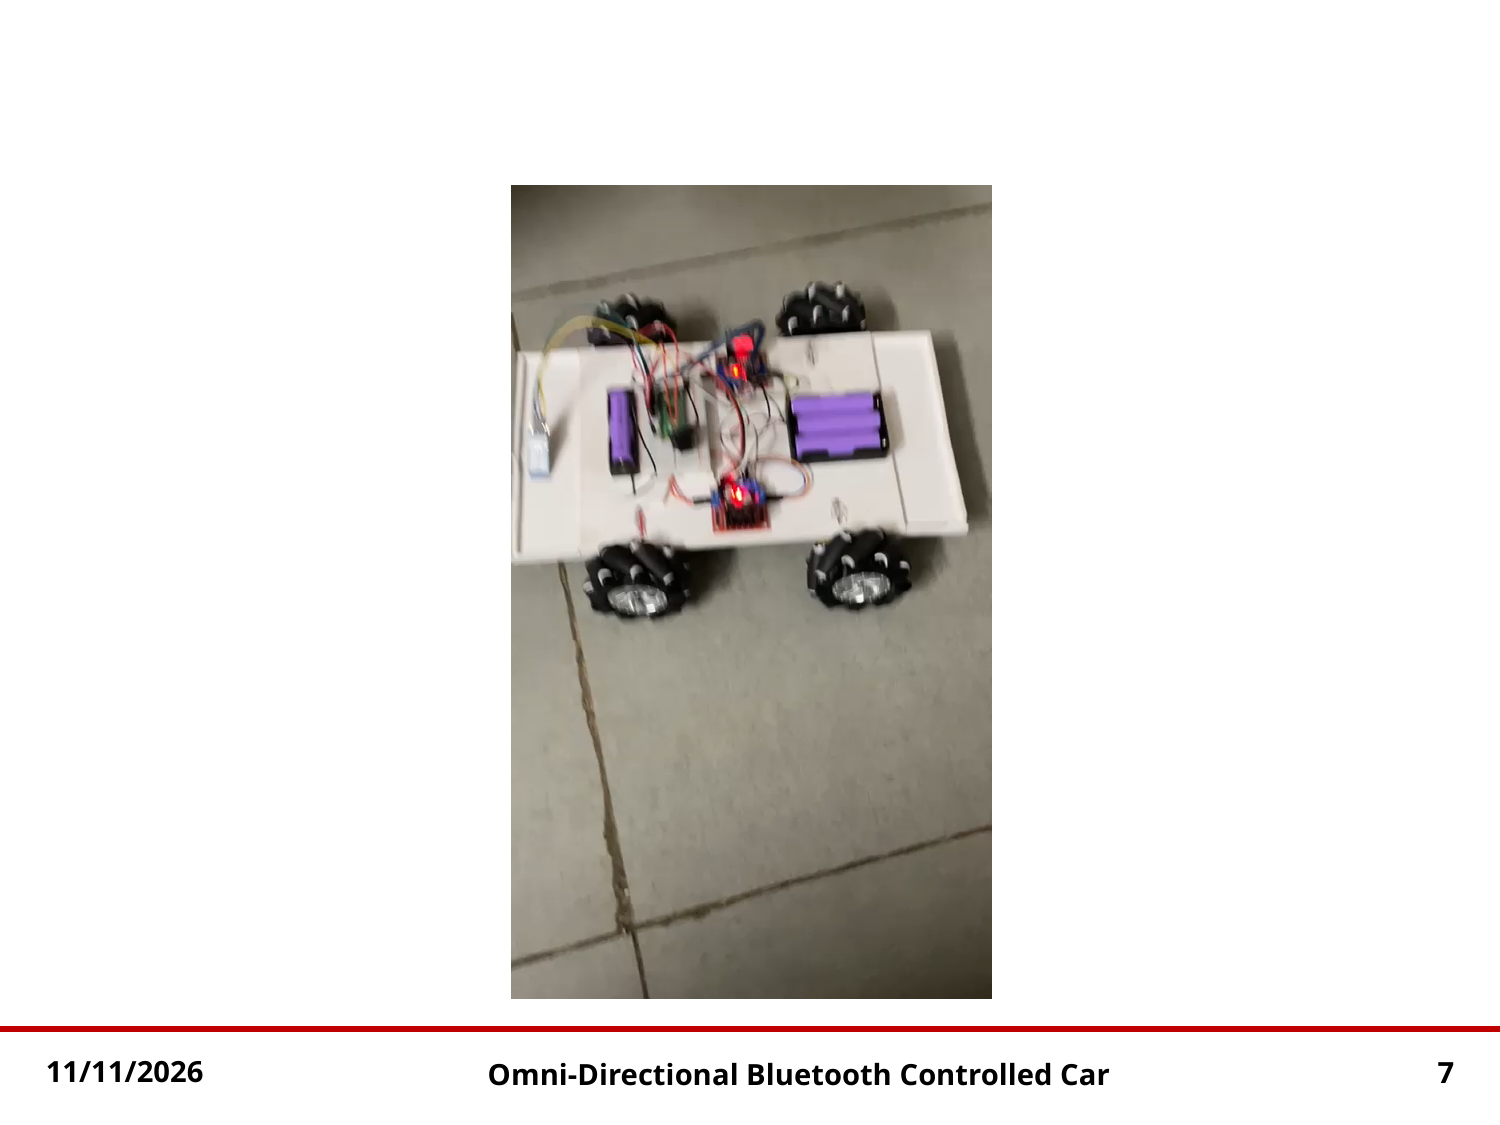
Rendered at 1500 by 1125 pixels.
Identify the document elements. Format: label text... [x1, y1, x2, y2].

slide_number 7 [1380, 1044, 1470, 1104]
footer Omni-Directional Bluetooth Controlled Car [232, 1044, 1366, 1104]
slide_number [30, 1043, 226, 1104]
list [510, 184, 993, 1000]
